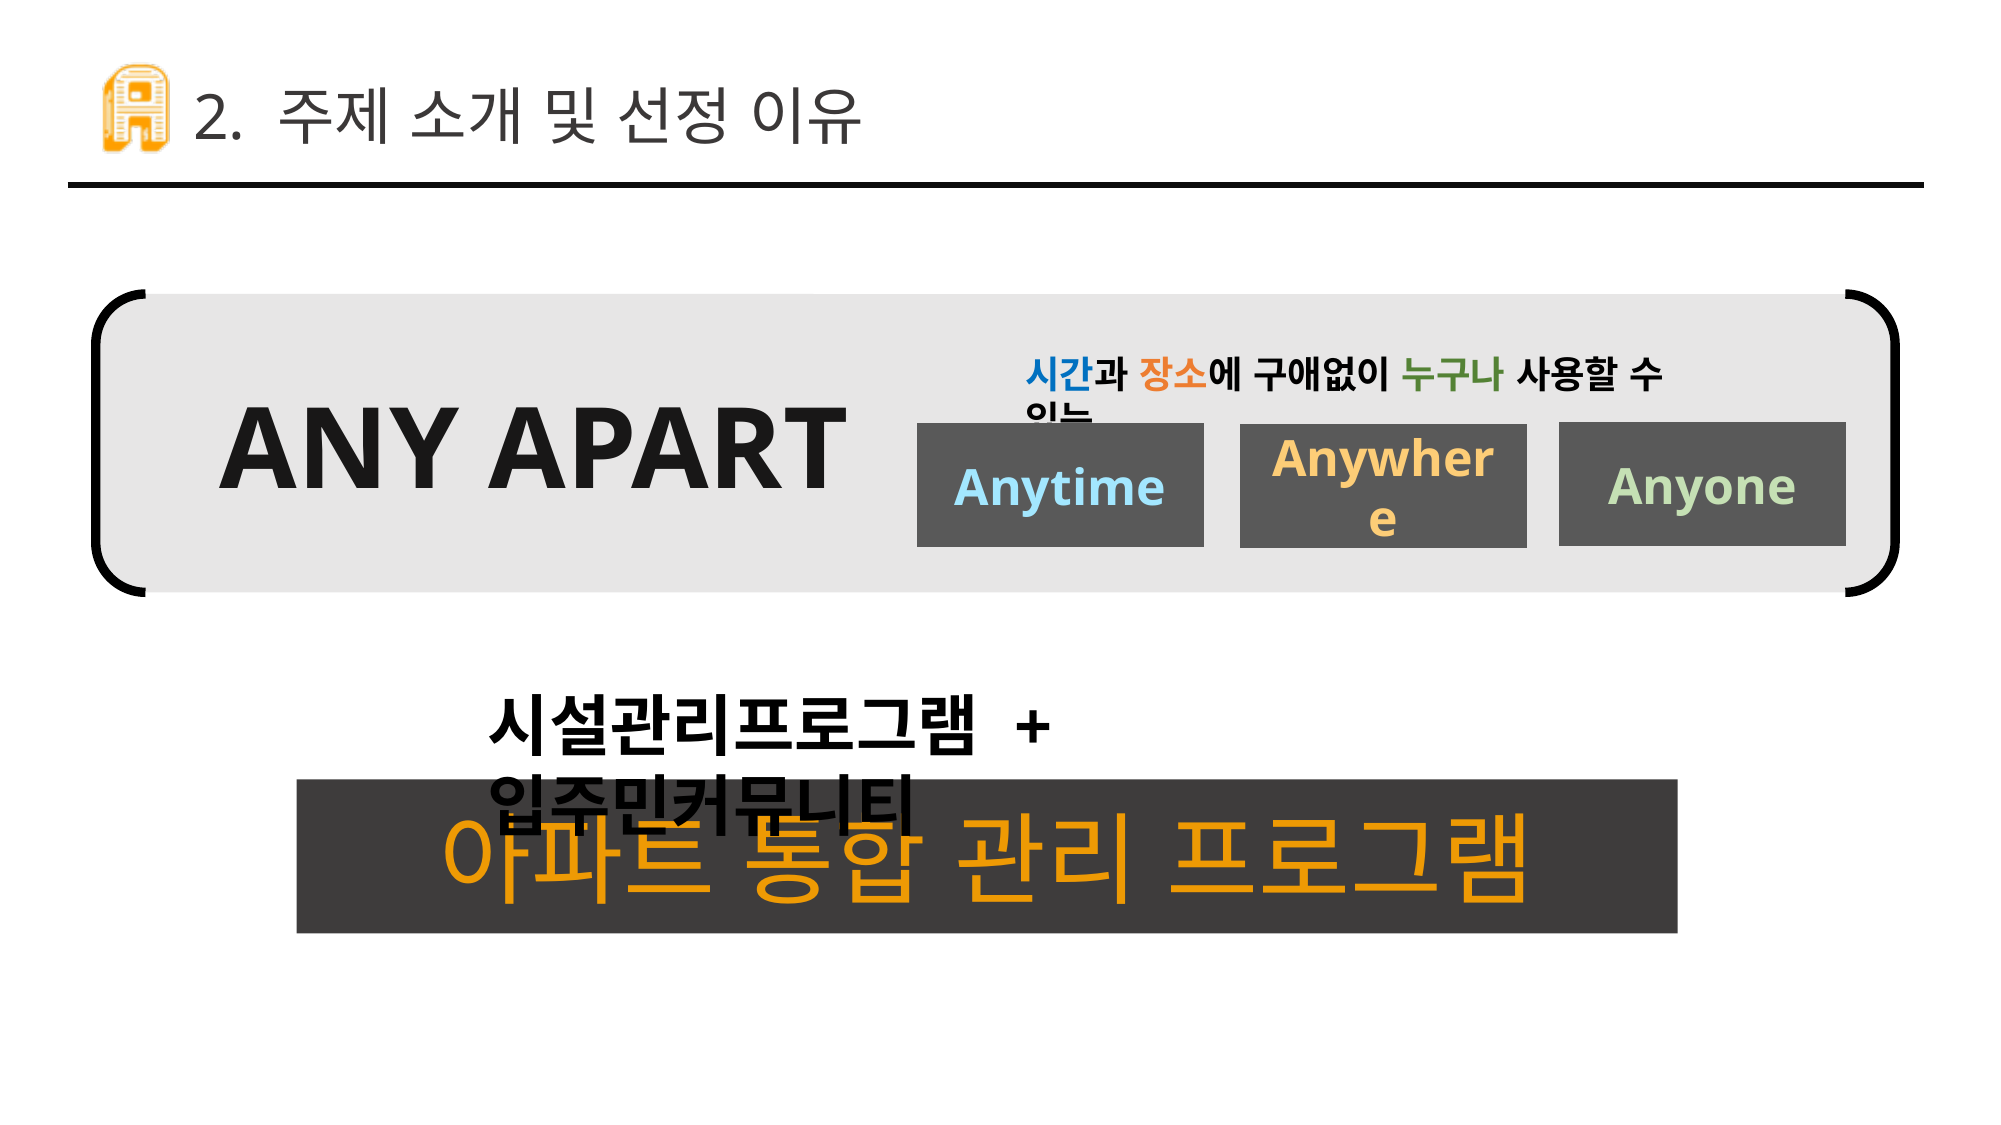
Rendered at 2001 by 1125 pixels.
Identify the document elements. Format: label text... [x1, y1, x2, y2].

text_box 아파트 통합 관리 프로그램 [295, 778, 1679, 935]
text_box 시설관리프로그램 + 입주민커뮤니티 [473, 676, 1502, 851]
text_box Anytime [922, 428, 1198, 542]
text_box 시간과 장소에 구애없이 누구나 사용할 수 있는 [1010, 343, 1756, 449]
picture [73, 48, 186, 159]
text_box Anywhere [1245, 430, 1521, 543]
text_box ANY APART [95, 293, 1896, 593]
text_box 2. 주제 소개 및 선정 이유 [178, 69, 880, 160]
text_box Anyone [1565, 427, 1841, 541]
